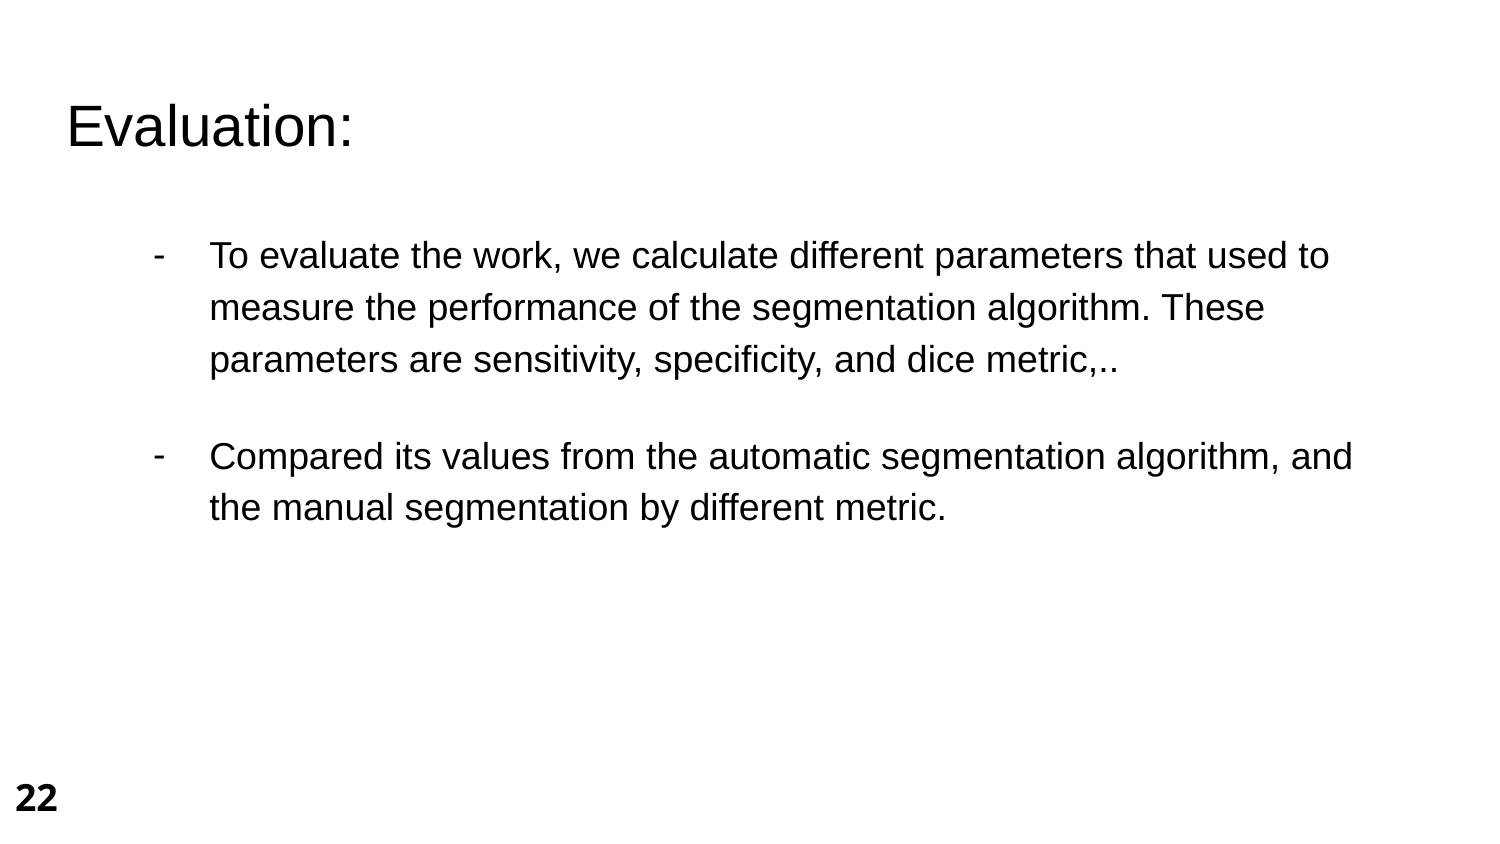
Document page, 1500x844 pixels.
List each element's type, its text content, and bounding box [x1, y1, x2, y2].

list To evaluate the work, we calculate different parameters that used to measure the performance of the segmentation algorithm. These parameters are sensitivity, specificity, and dice metric,.. Compared its values from the automatic segmentation algorithm, and the manual segmentation by different metric. [119, 209, 1381, 653]
title Evaluation: [51, 72, 1449, 167]
text_box 22 [0, 758, 85, 830]
